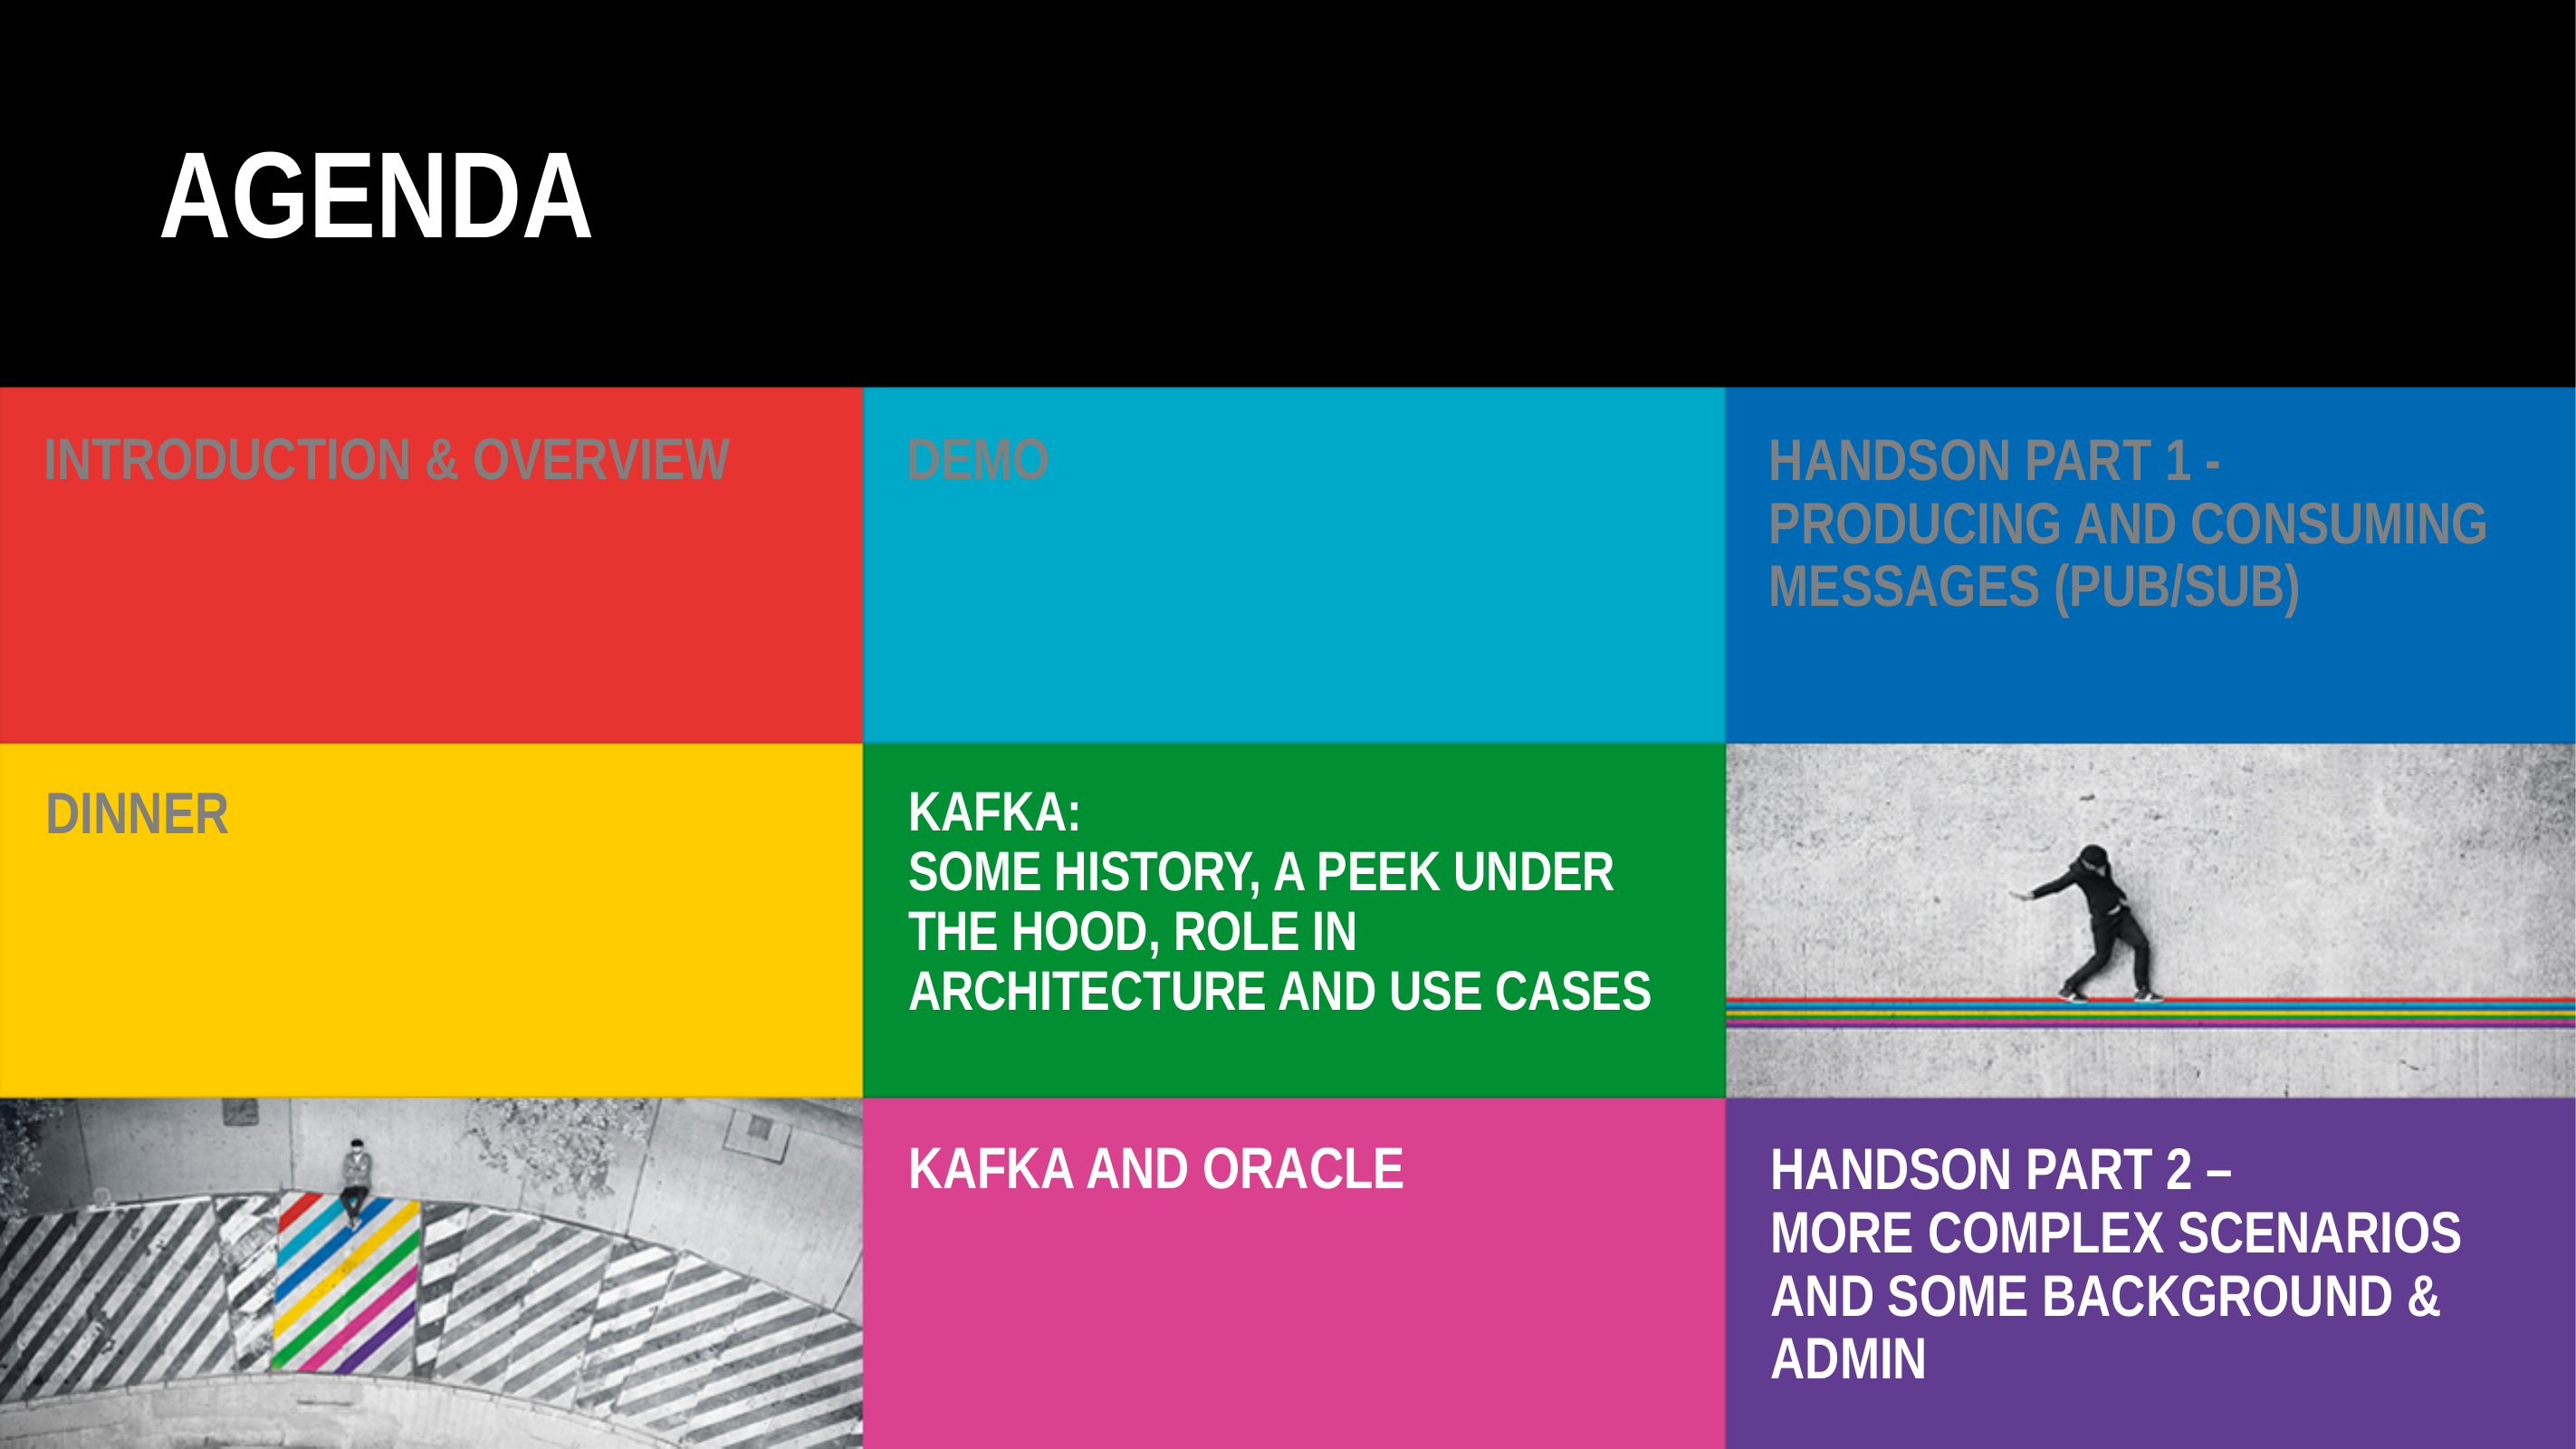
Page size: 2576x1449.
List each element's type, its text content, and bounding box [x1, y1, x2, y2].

title Agenda [145, 125, 2367, 341]
list Demo [893, 422, 1680, 694]
list Introduction & overview [30, 422, 817, 694]
list Handson part 1 - Producing and Consuming messages (pub/sub) [1755, 423, 2542, 696]
list Kafka: Some history, a peek under the hood, role in architecture and use cases [895, 776, 1681, 1048]
list Handson part 2 – more complex scenarios and some background & admin [1757, 1132, 2544, 1404]
list Kafka and Oracle [895, 1131, 1681, 1403]
picture [0, 0, 2576, 1449]
list Dinner [32, 776, 819, 1048]
